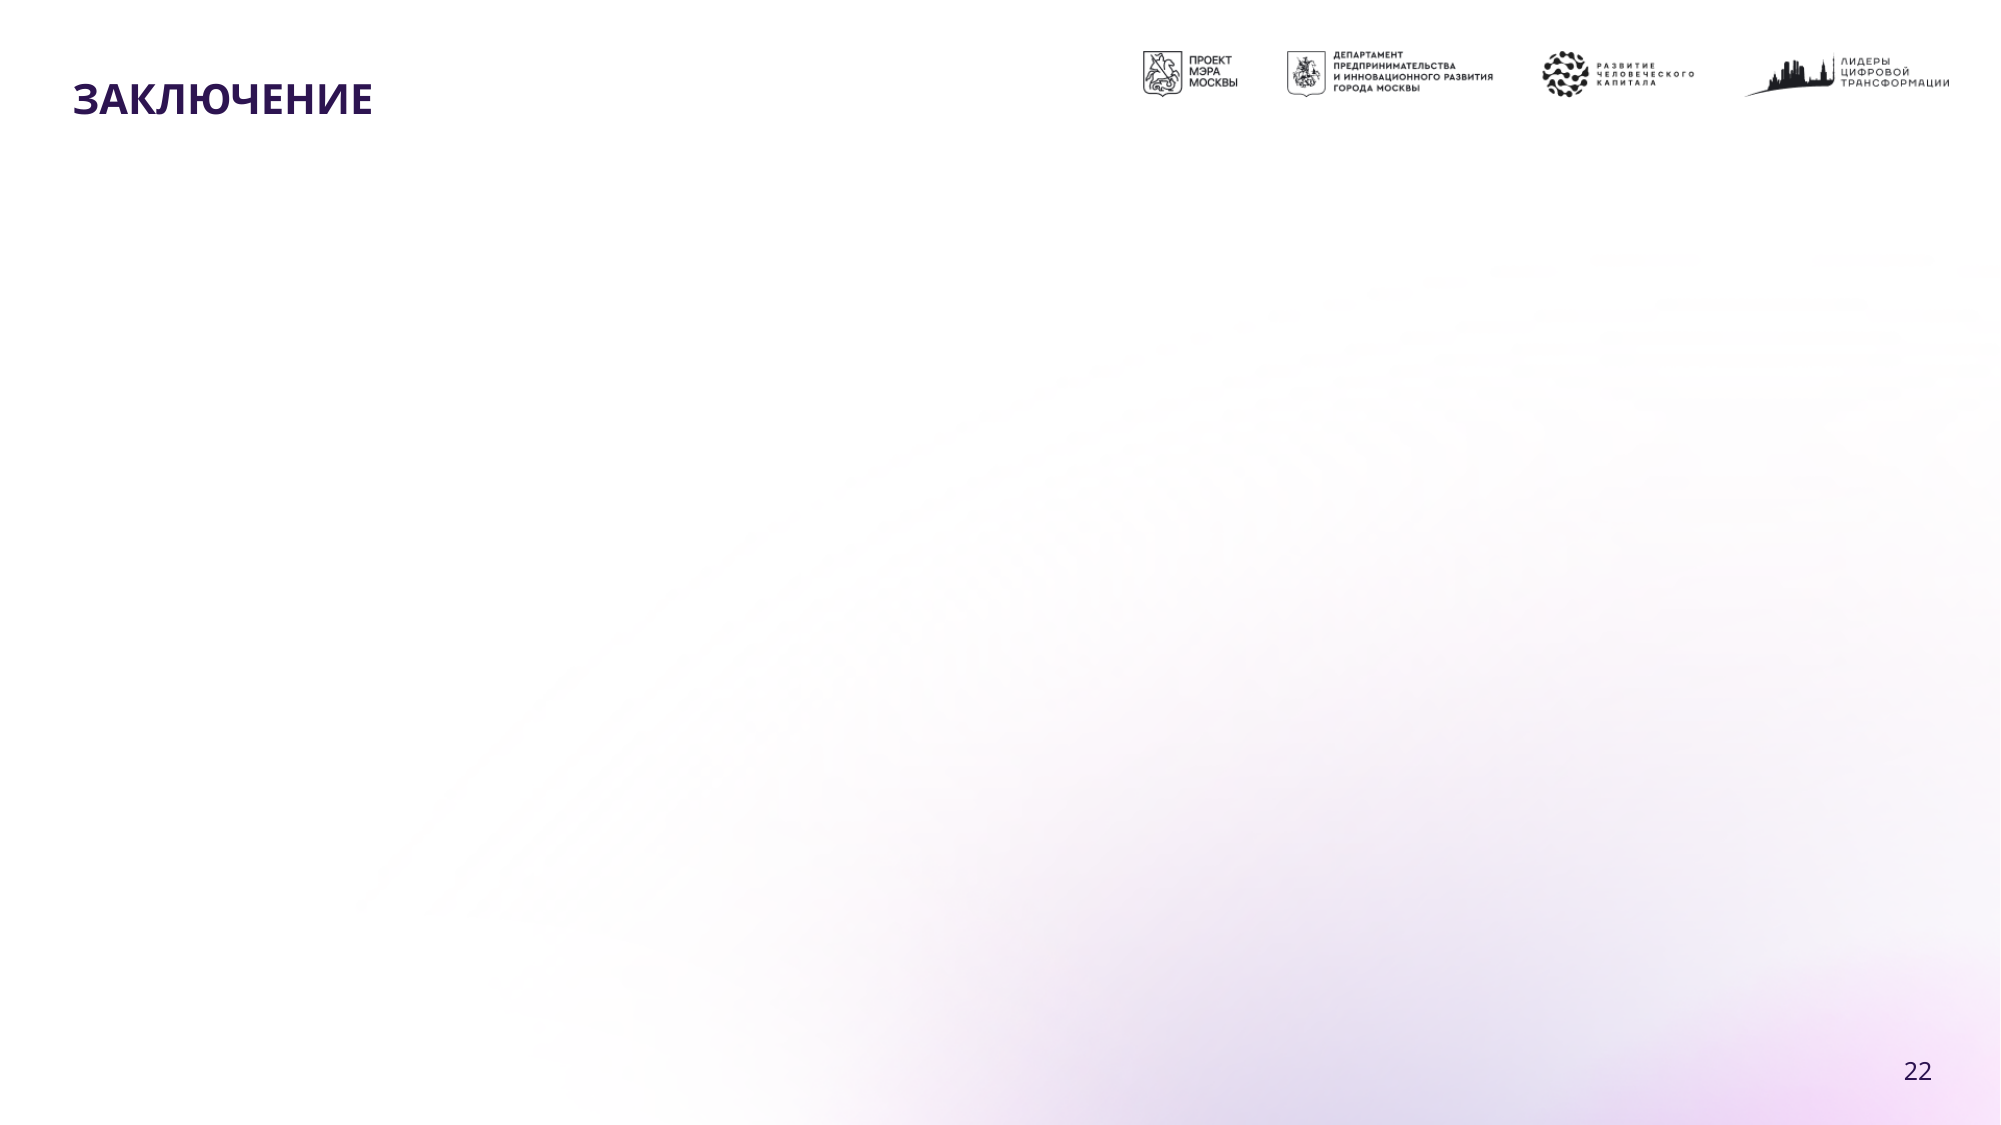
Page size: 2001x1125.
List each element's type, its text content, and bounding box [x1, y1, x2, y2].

title ЗАКЛЮЧЕНИЕ [57, 69, 1676, 131]
slide_number 22 [1872, 1042, 1964, 1103]
picture [0, 0, 2001, 1125]
